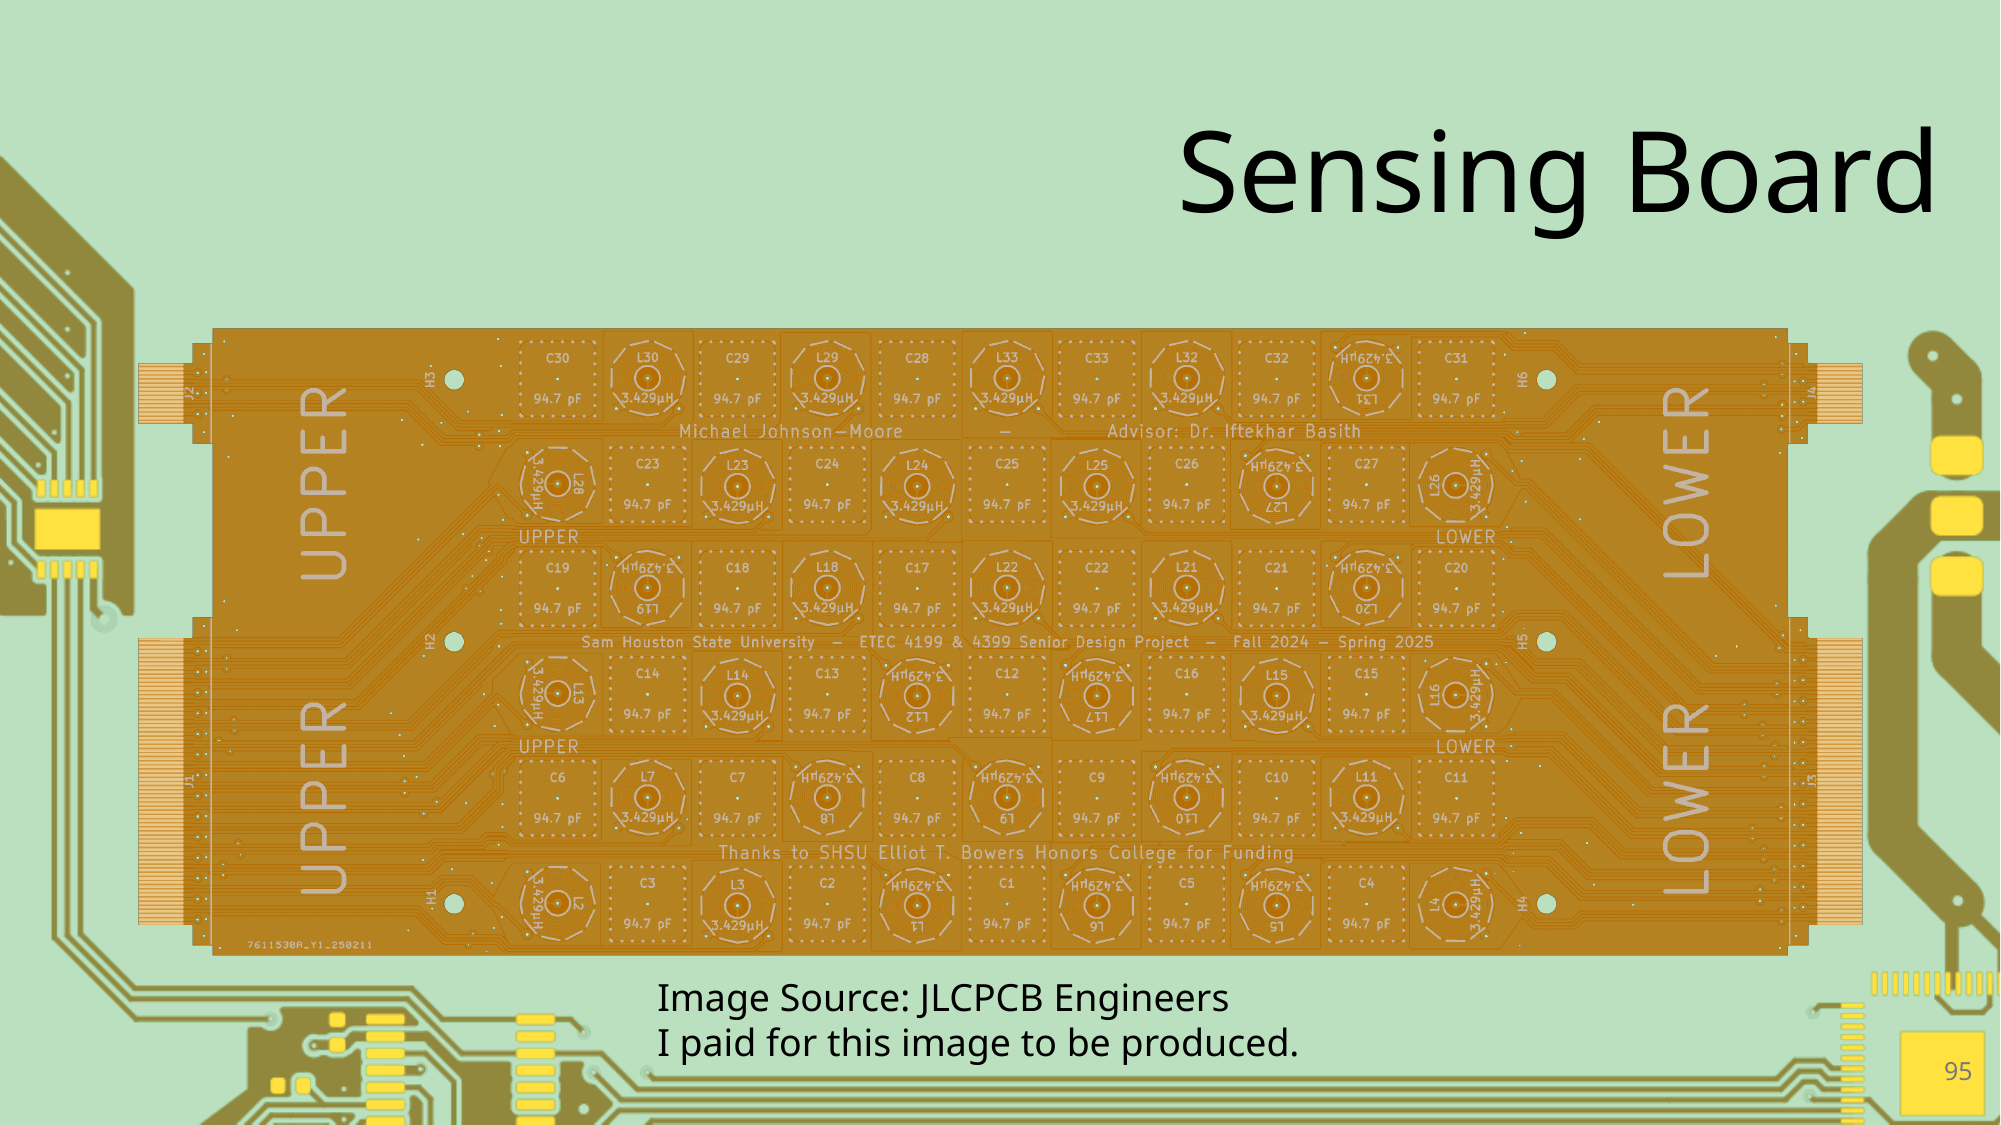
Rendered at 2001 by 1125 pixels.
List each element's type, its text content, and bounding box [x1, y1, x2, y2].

text_box Image Source: JLCPCB Engineers I paid for this image to be produced. [642, 966, 1315, 1072]
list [136, 326, 1863, 957]
title Sensing Board [137, 67, 1956, 285]
slide_number 95 [1895, 1042, 1988, 1103]
picture [0, 0, 2001, 1125]
